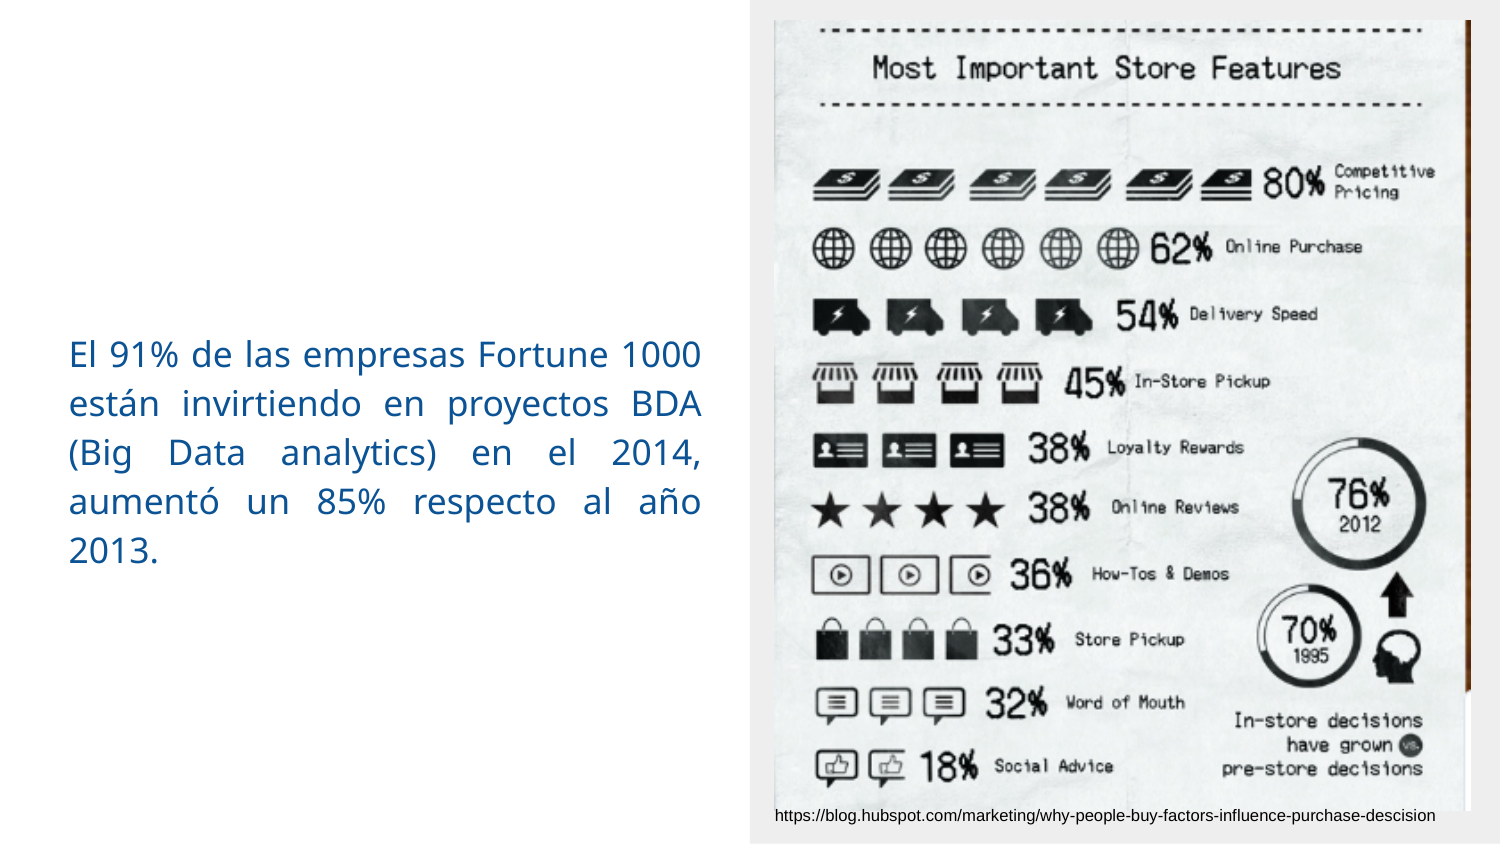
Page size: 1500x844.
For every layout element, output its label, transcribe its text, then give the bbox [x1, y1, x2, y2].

subtitle El 91% de las empresas Fortune 1000 están invirtiendo en proyectos BDA (Big Data analytics) en el 2014, aumentó un 85% respecto al año 2013. [53, 311, 717, 520]
picture [774, 19, 1471, 811]
text_box https://blog.hubspot.com/marketing/why-people-buy-factors-influence-purchase-descision [759, 790, 1500, 837]
